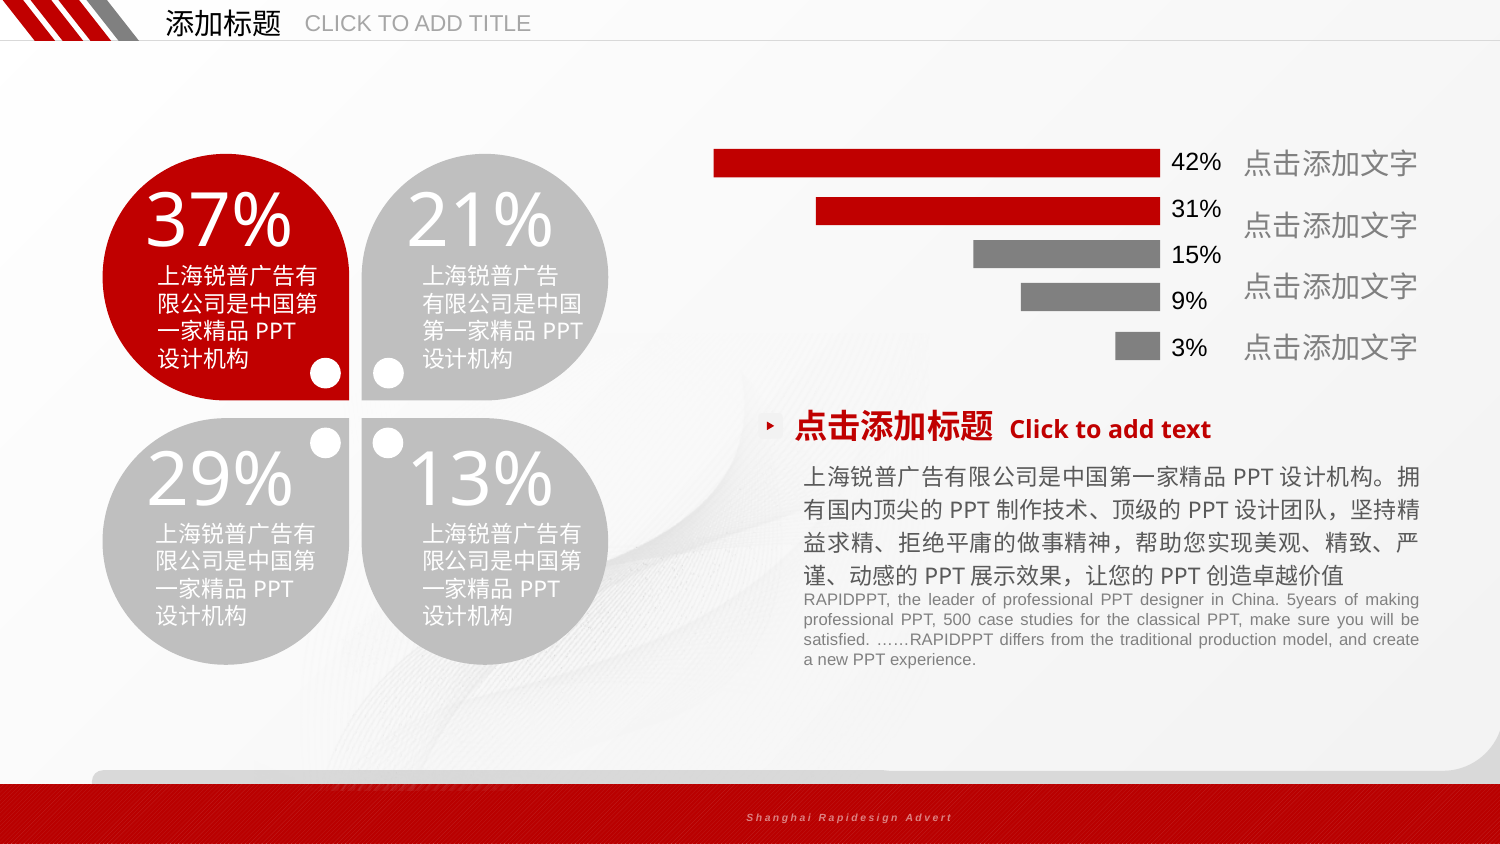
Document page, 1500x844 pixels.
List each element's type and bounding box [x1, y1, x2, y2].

text_box [136, 0, 550, 49]
text_box [361, 418, 609, 665]
text_box [361, 153, 609, 401]
text_box [1227, 138, 1435, 373]
text_box [758, 398, 1436, 700]
text_box [713, 138, 1227, 370]
text_box [102, 418, 350, 665]
text_box [102, 153, 350, 401]
picture [253, 333, 930, 791]
